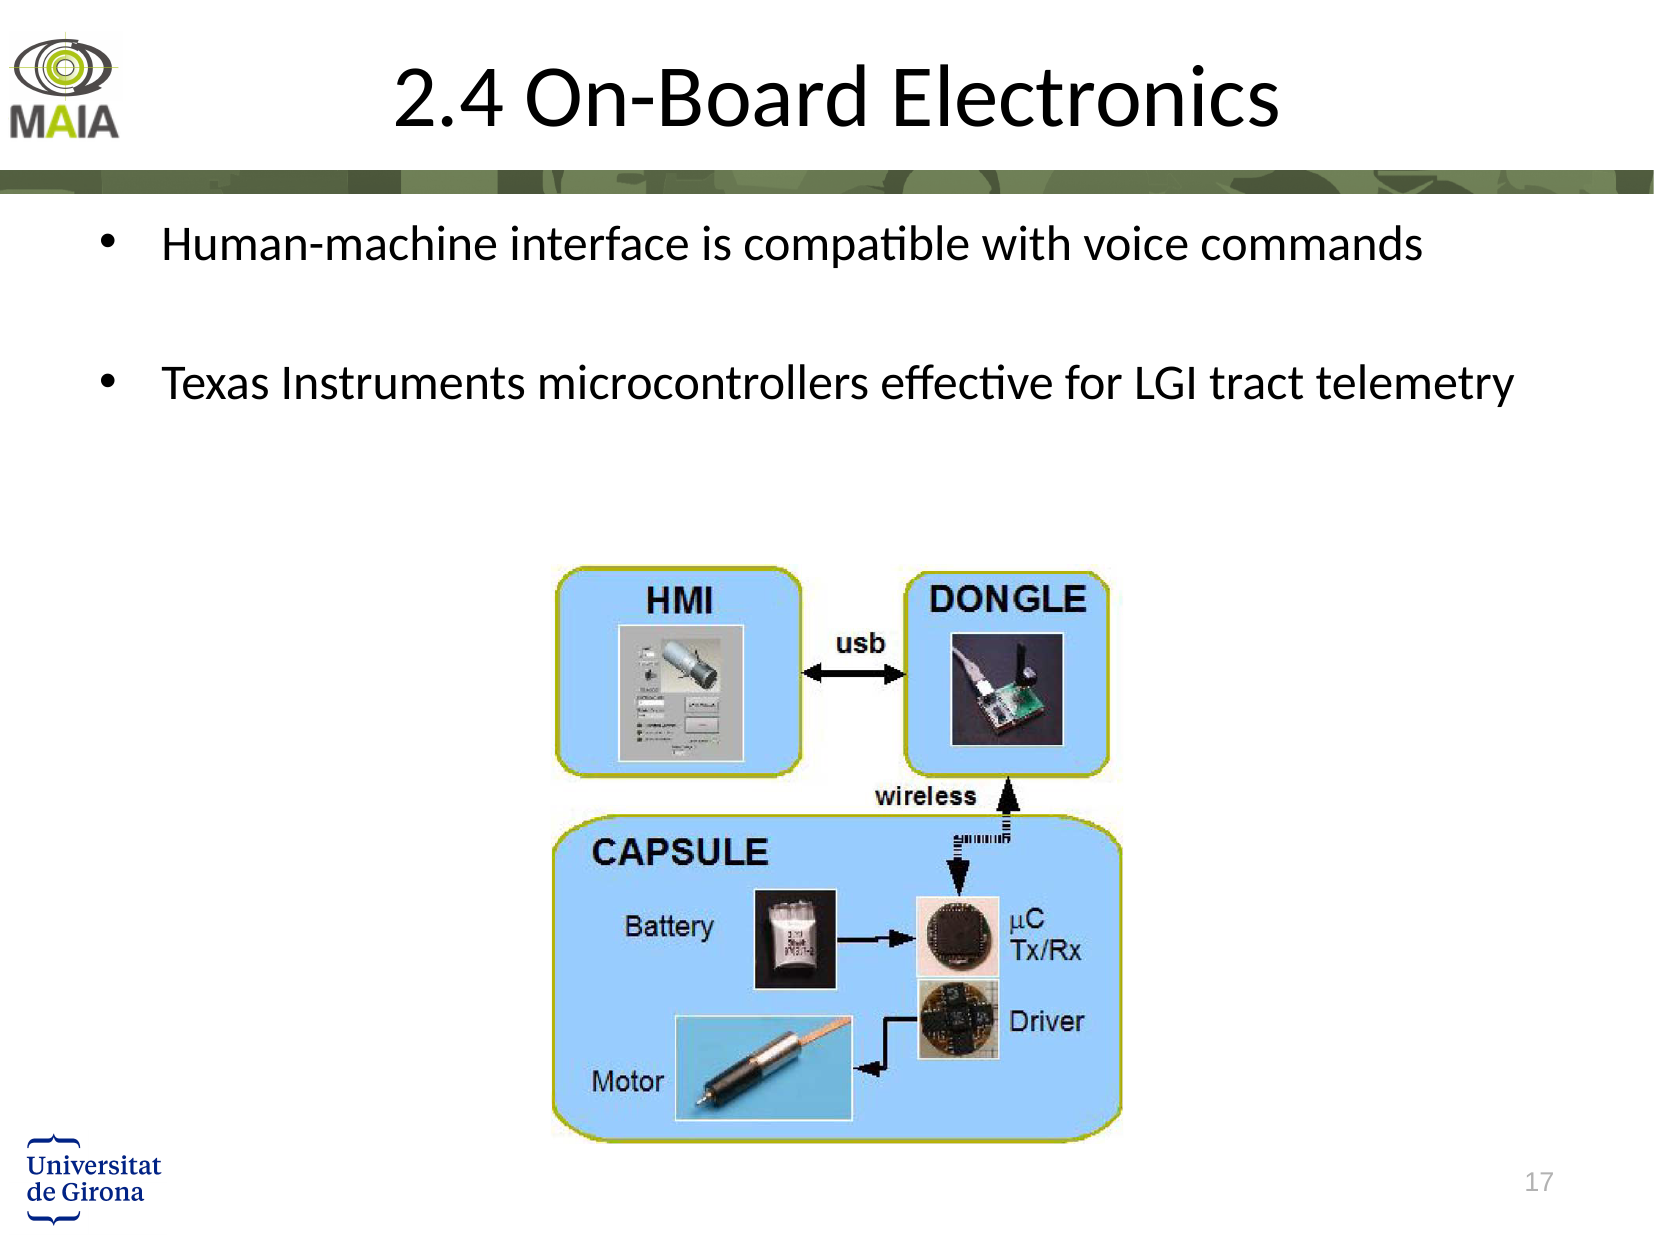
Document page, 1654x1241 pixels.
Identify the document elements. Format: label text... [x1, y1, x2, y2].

title 2.4 On-Board Electronics [92, 29, 1582, 153]
picture [8, 31, 92, 144]
picture [550, 564, 1124, 1144]
slide_number 17 [1185, 1149, 1571, 1216]
list Human-machine interface is compatible with voice commands Texas Instruments microcontrollers effective for LGI tract telemetry [82, 201, 1571, 1144]
